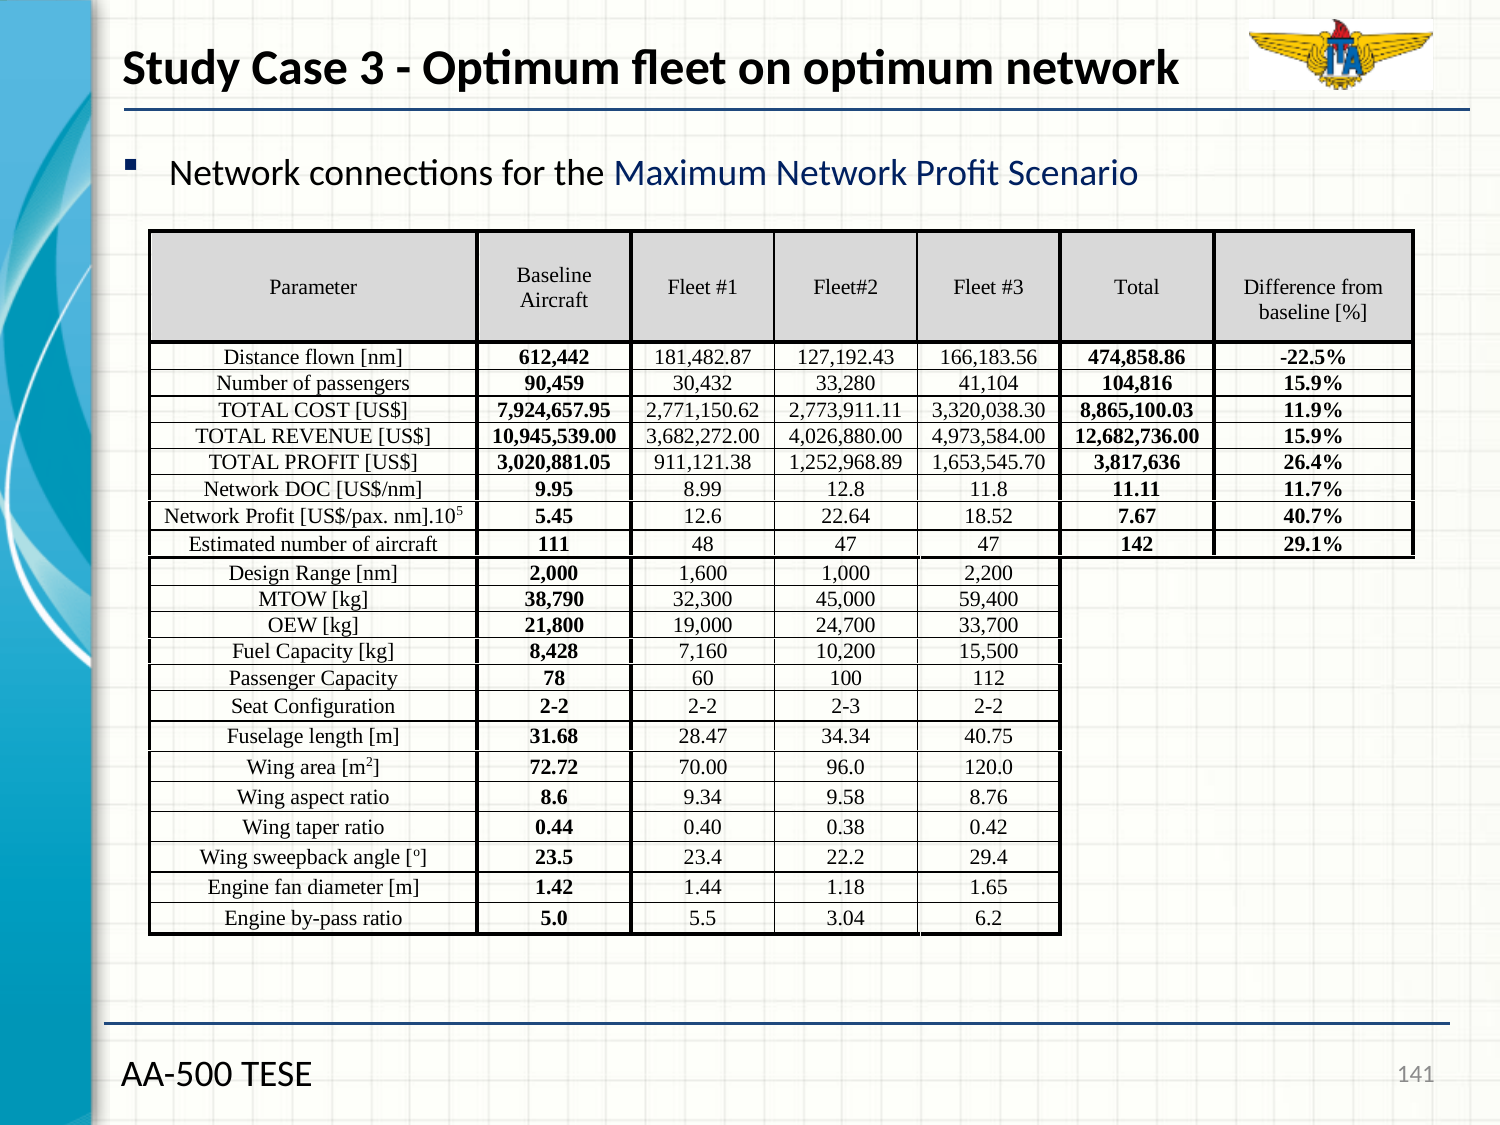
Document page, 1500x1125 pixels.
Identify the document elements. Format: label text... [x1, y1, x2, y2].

text_box Study Case 3 - Optimum fleet on optimum network [107, 27, 1258, 102]
text_box Network connections for the Maximum Network Profit Scenario [107, 140, 1450, 201]
picture [0, 0, 1500, 1125]
slide_number 141 [1100, 1042, 1450, 1103]
